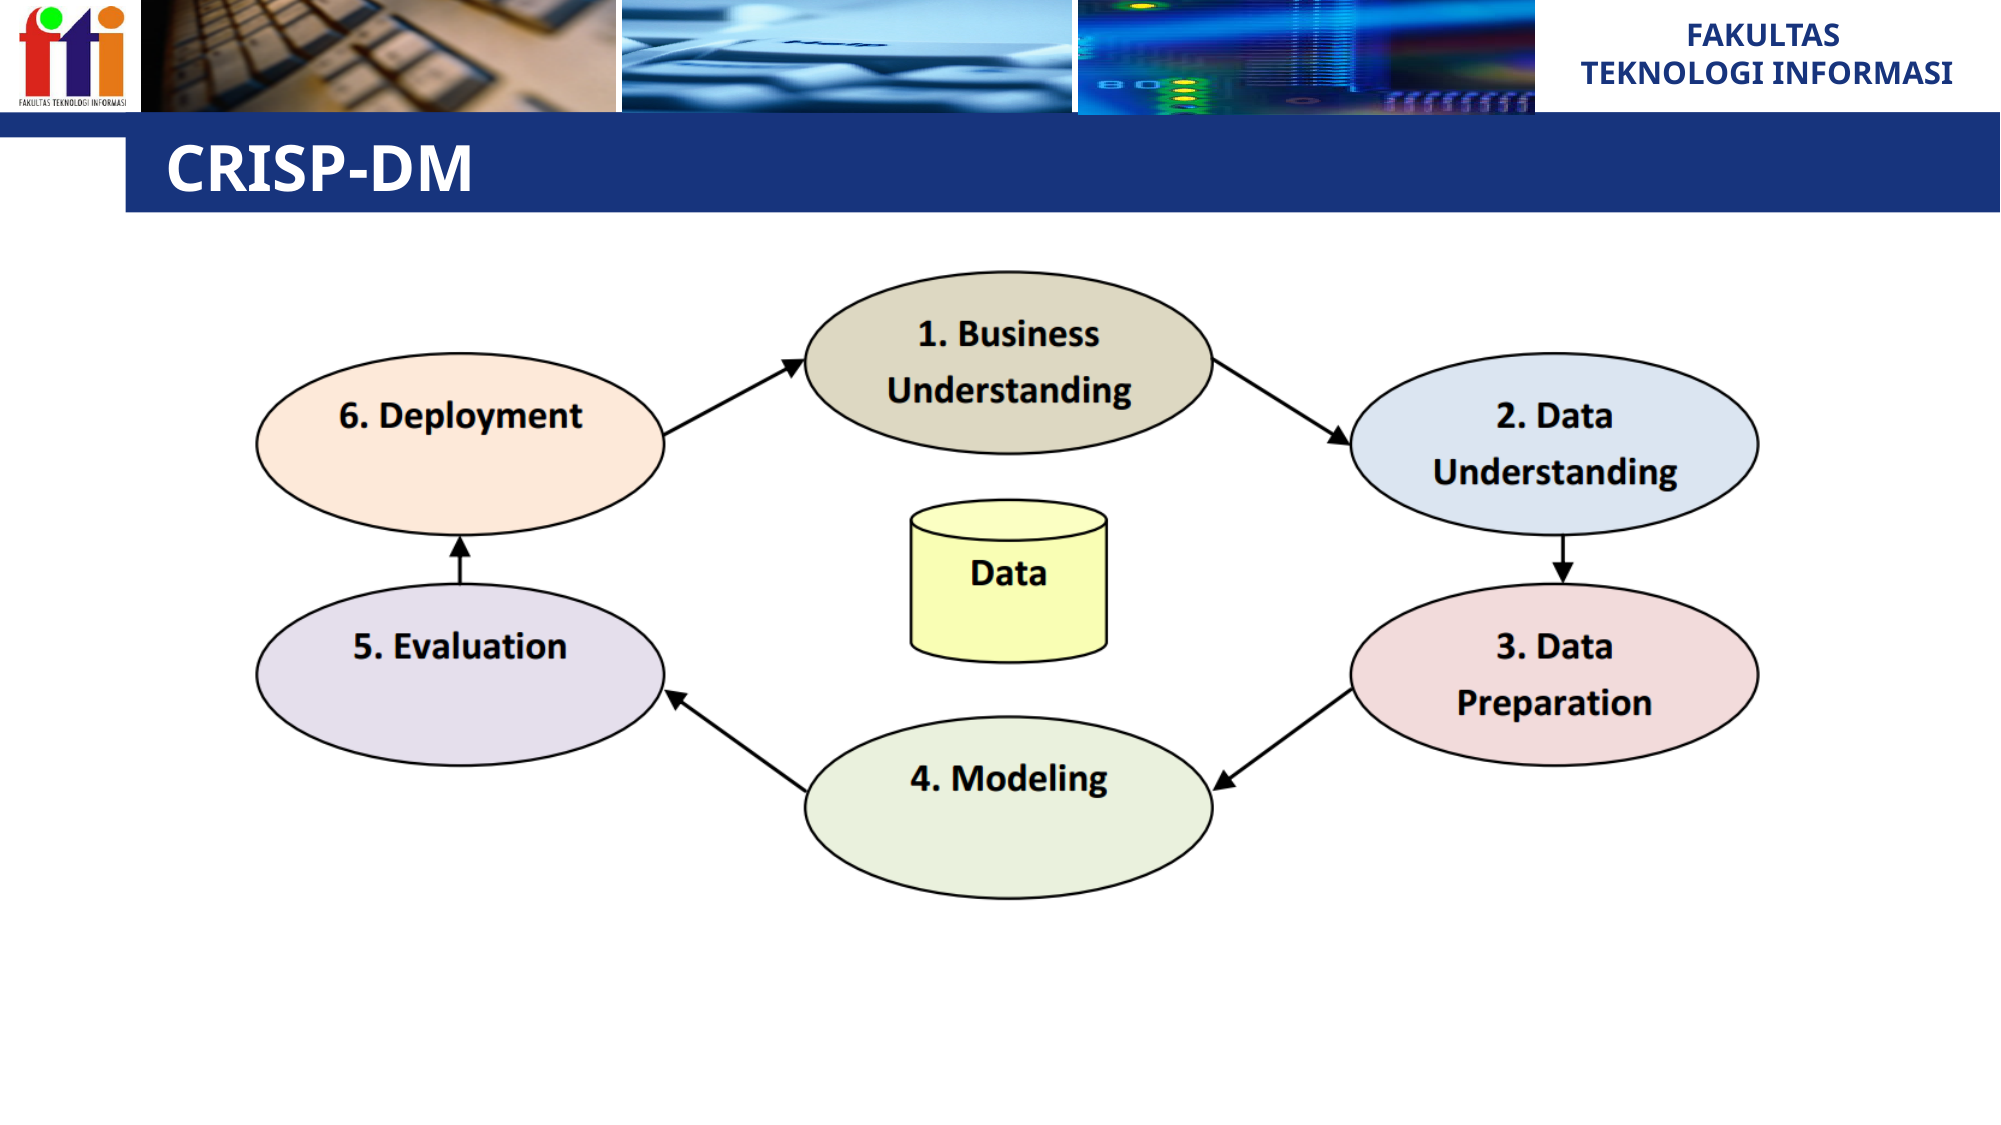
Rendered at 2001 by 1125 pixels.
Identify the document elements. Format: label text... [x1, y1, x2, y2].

picture [1078, 0, 1535, 115]
picture [622, 0, 1072, 113]
picture [215, 230, 1784, 924]
picture [19, 6, 126, 106]
title CRISP-DM [149, 119, 1934, 213]
picture [141, 0, 616, 112]
